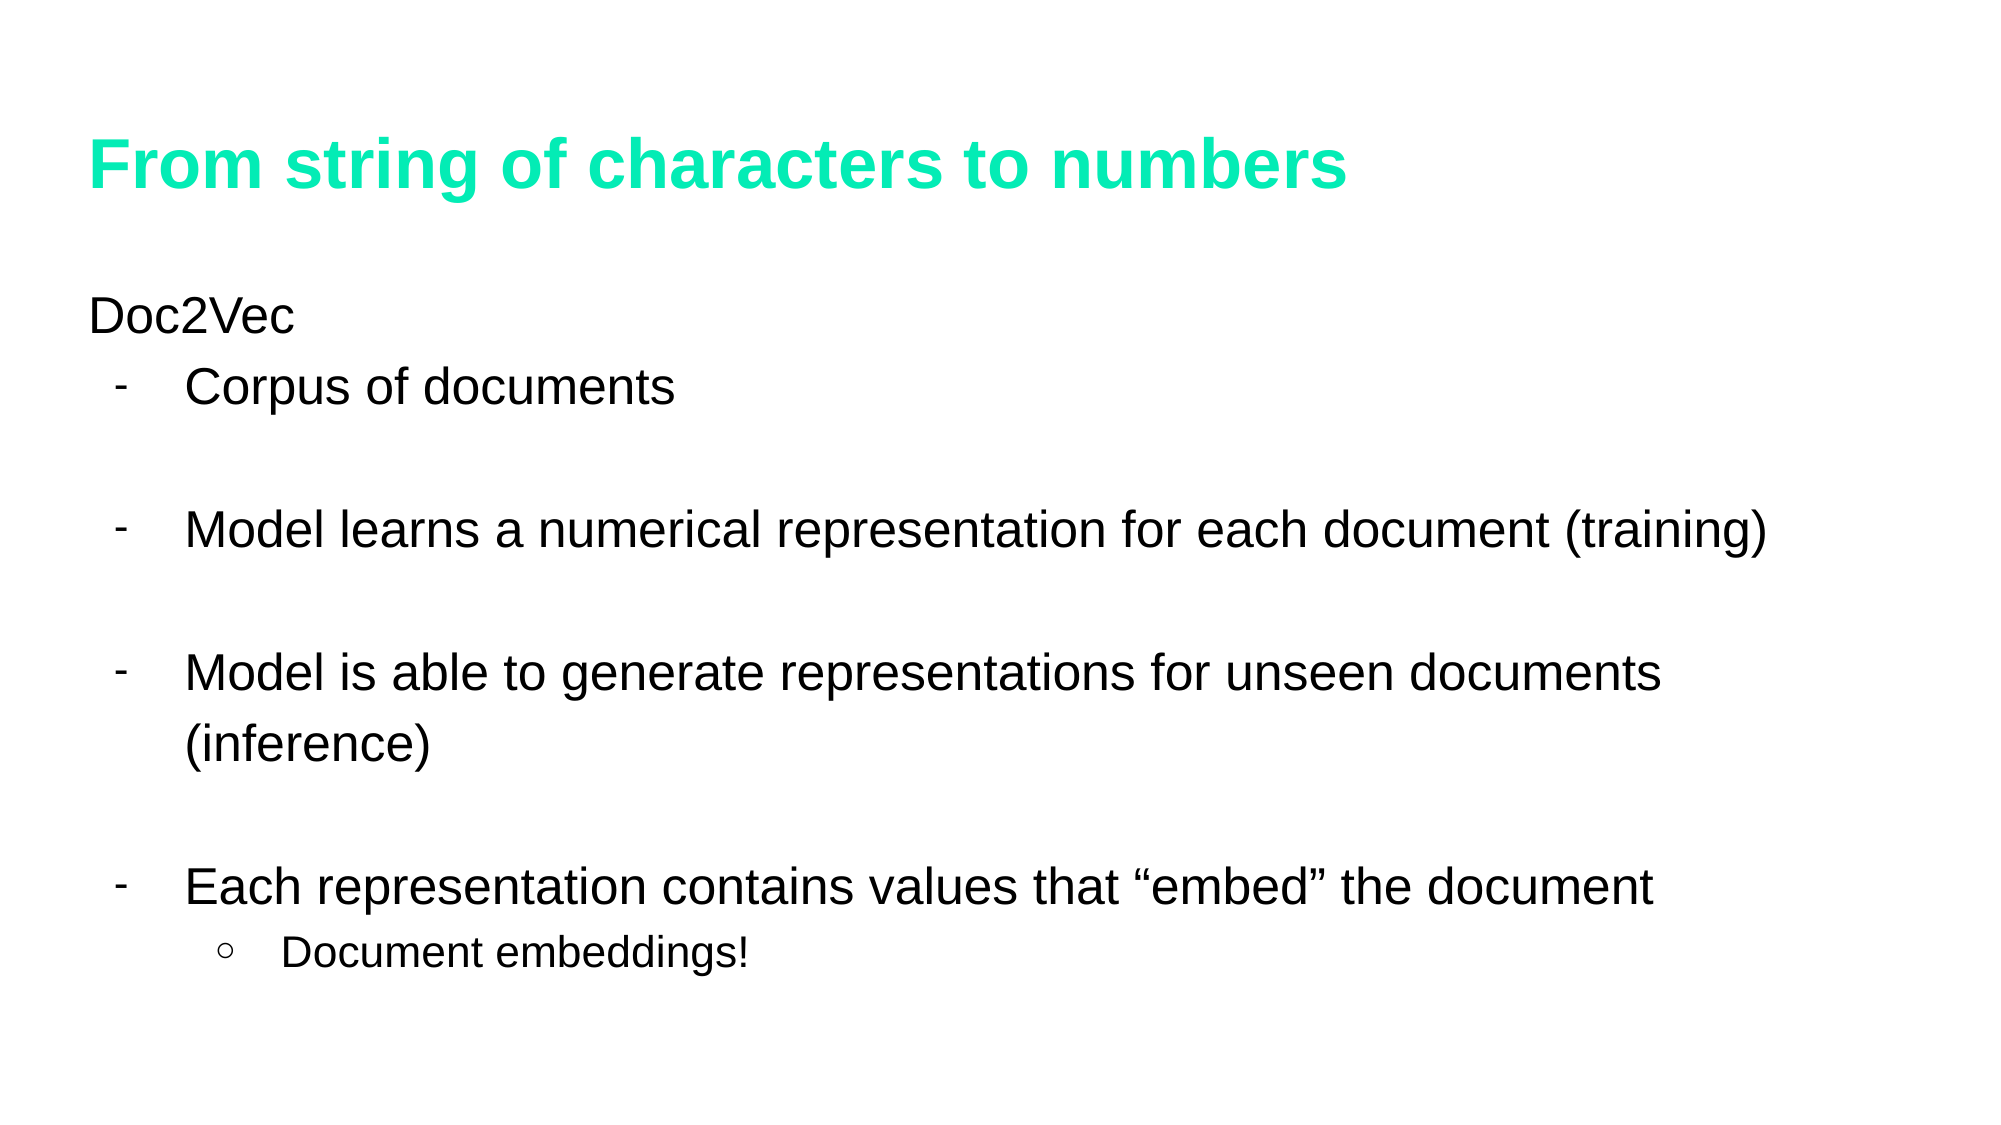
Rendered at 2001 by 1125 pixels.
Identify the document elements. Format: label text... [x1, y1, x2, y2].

title From string of characters to numbers [68, 97, 1932, 223]
list Doc2Vec Corpus of documents Model learns a numerical representation for each document (training) Model is able to generate representations for unseen documents (inference) Each representation contains values that “embed” the document Document embeddings! [68, 252, 1932, 1000]
